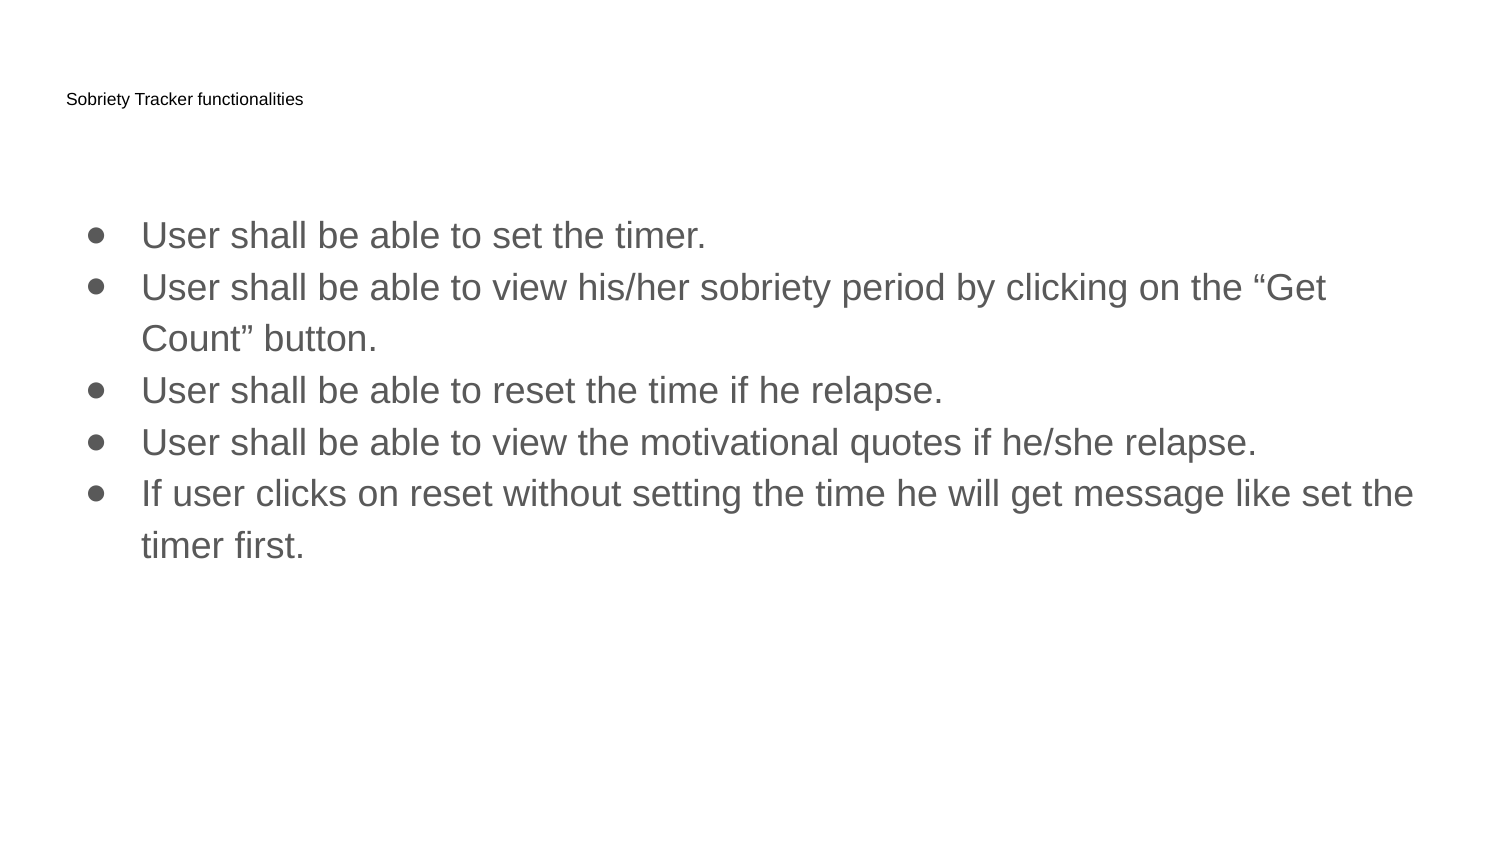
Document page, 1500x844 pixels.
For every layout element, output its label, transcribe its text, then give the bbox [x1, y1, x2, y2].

title Sobriety Tracker functionalities [51, 72, 1449, 167]
list User shall be able to set the timer. User shall be able to view his/her sobriety period by clicking on the “Get Count” button. User shall be able to reset the time if he relapse. User shall be able to view the motivational quotes if he/she relapse. If user clicks on reset without setting the time he will get message like set the timer first. [51, 189, 1449, 750]
